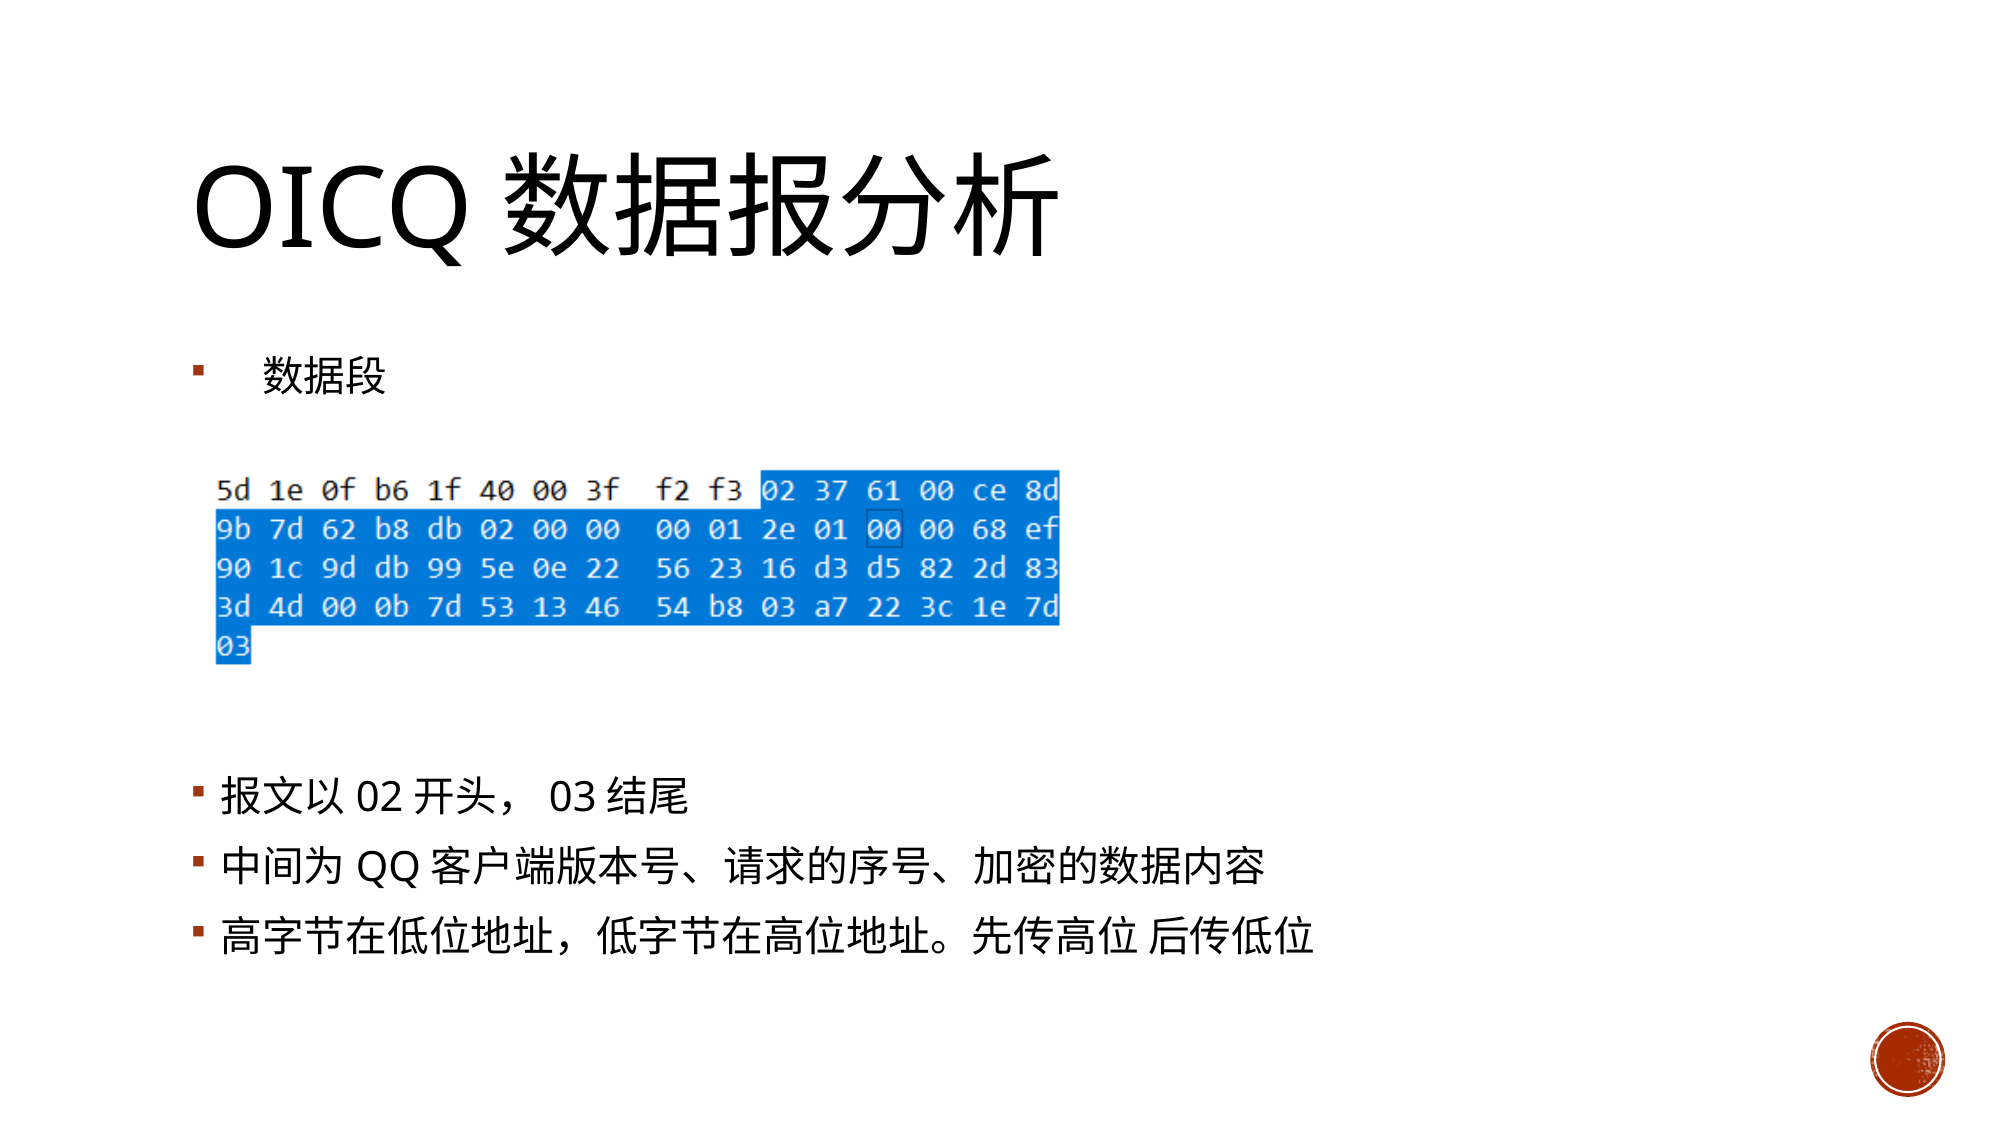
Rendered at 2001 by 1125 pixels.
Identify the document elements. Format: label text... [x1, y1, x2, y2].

title OICQ数据报分析 [175, 79, 1826, 344]
list 数据段 报文以02开头，03结尾 中间为QQ客户端版本号、请求的序号、加密的数据内容 高字节在低位地址，低字节在高位地址。先传高位 后传低位 [175, 348, 1826, 1013]
picture [204, 467, 1074, 693]
